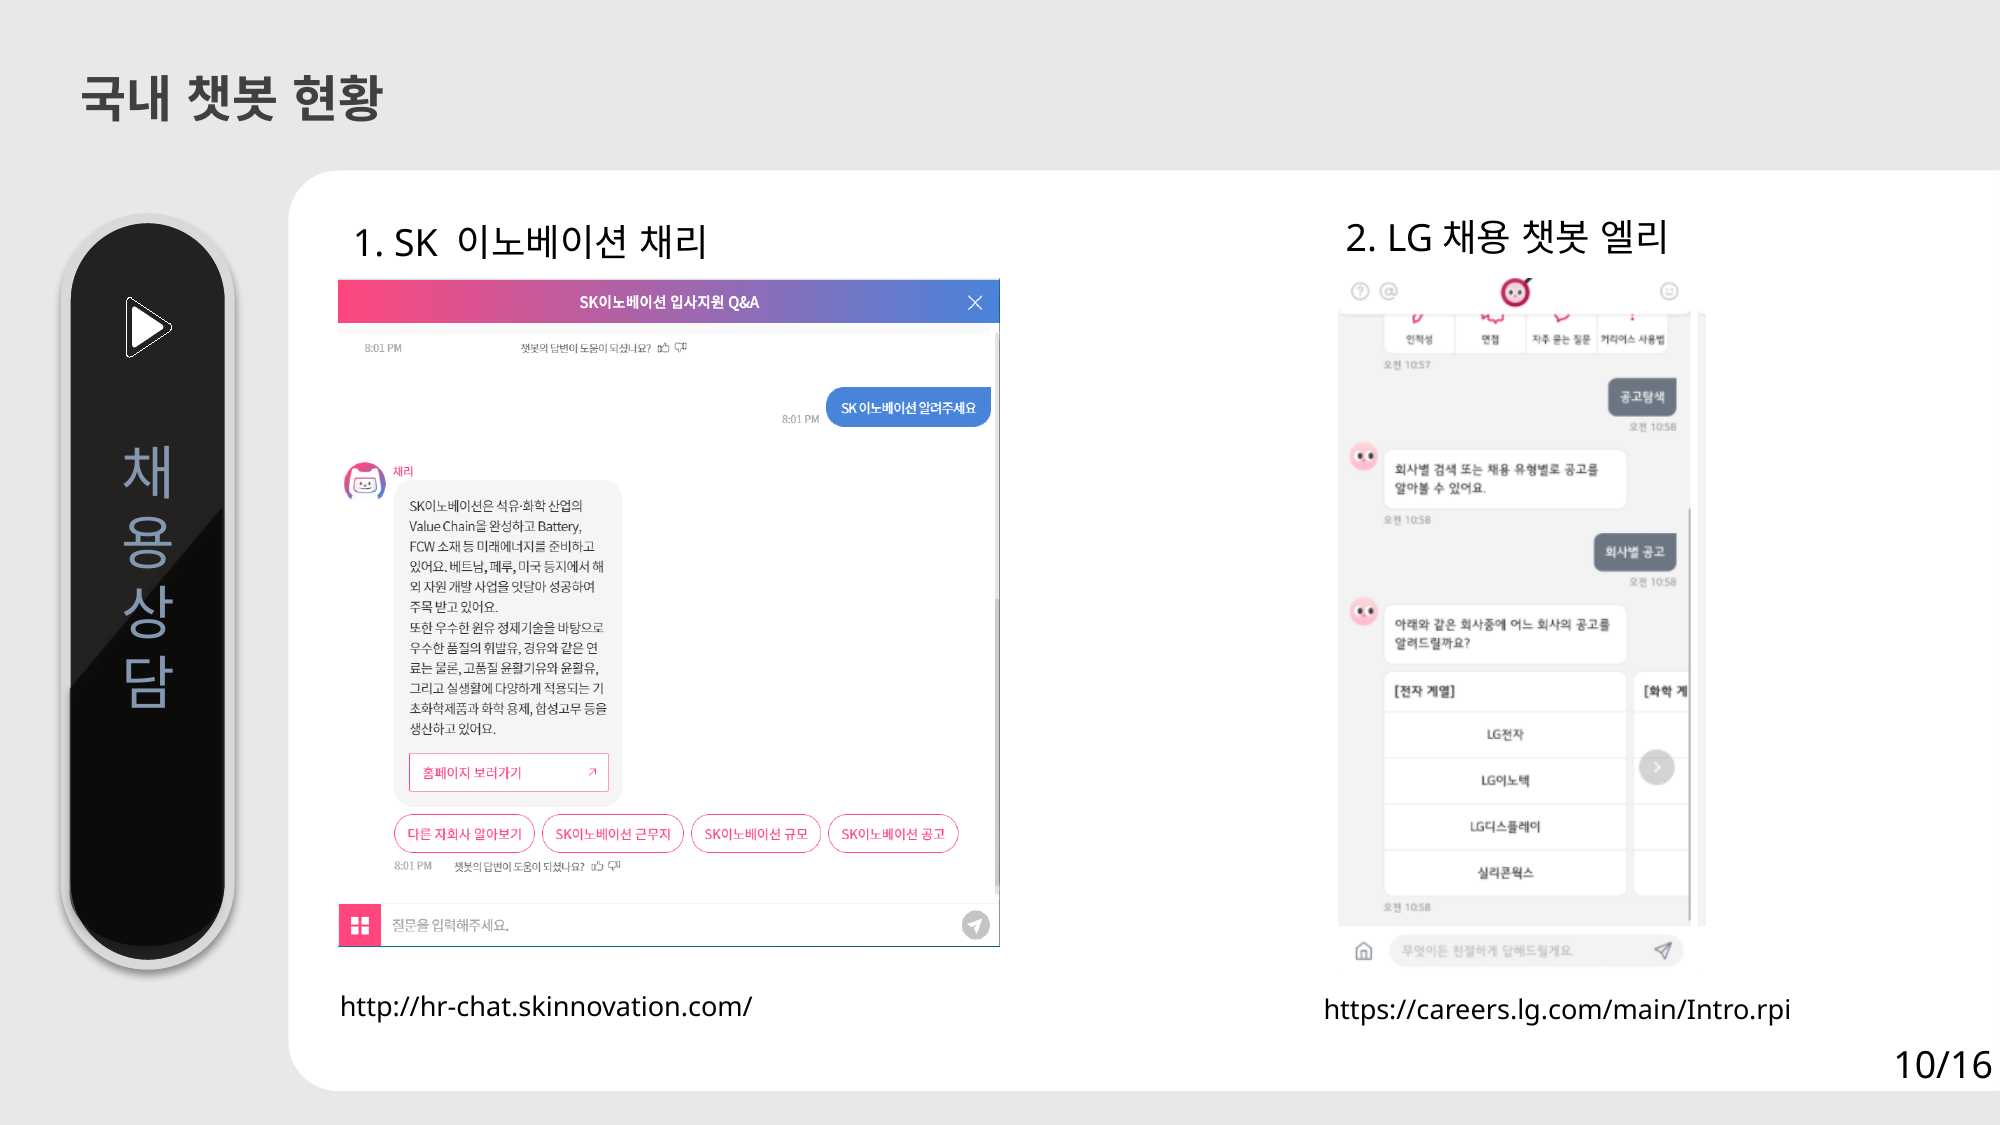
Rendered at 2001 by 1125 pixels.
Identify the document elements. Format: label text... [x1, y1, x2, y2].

text_box https://careers.lg.com/main/Intro.rpi [1308, 985, 1843, 1033]
text_box [0, 0, 2000, 1125]
text_box 채용 상담 [79, 428, 216, 724]
picture [338, 278, 1000, 947]
text_box [68, 504, 224, 948]
picture [1337, 278, 1707, 993]
text_box http://hr-chat.skinnovation.com/ [324, 982, 930, 1030]
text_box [126, 297, 172, 358]
text_box [64, 217, 231, 894]
text_box [84, 928, 218, 966]
text_box 2. LG채용 챗봇 엘리 [1330, 206, 1993, 267]
text_box 국내 챗봇 현황 [65, 30, 1153, 136]
text_box 1. SK 이노베이션 채리 [338, 211, 1000, 278]
text_box 10/16 [1878, 1033, 2000, 1094]
